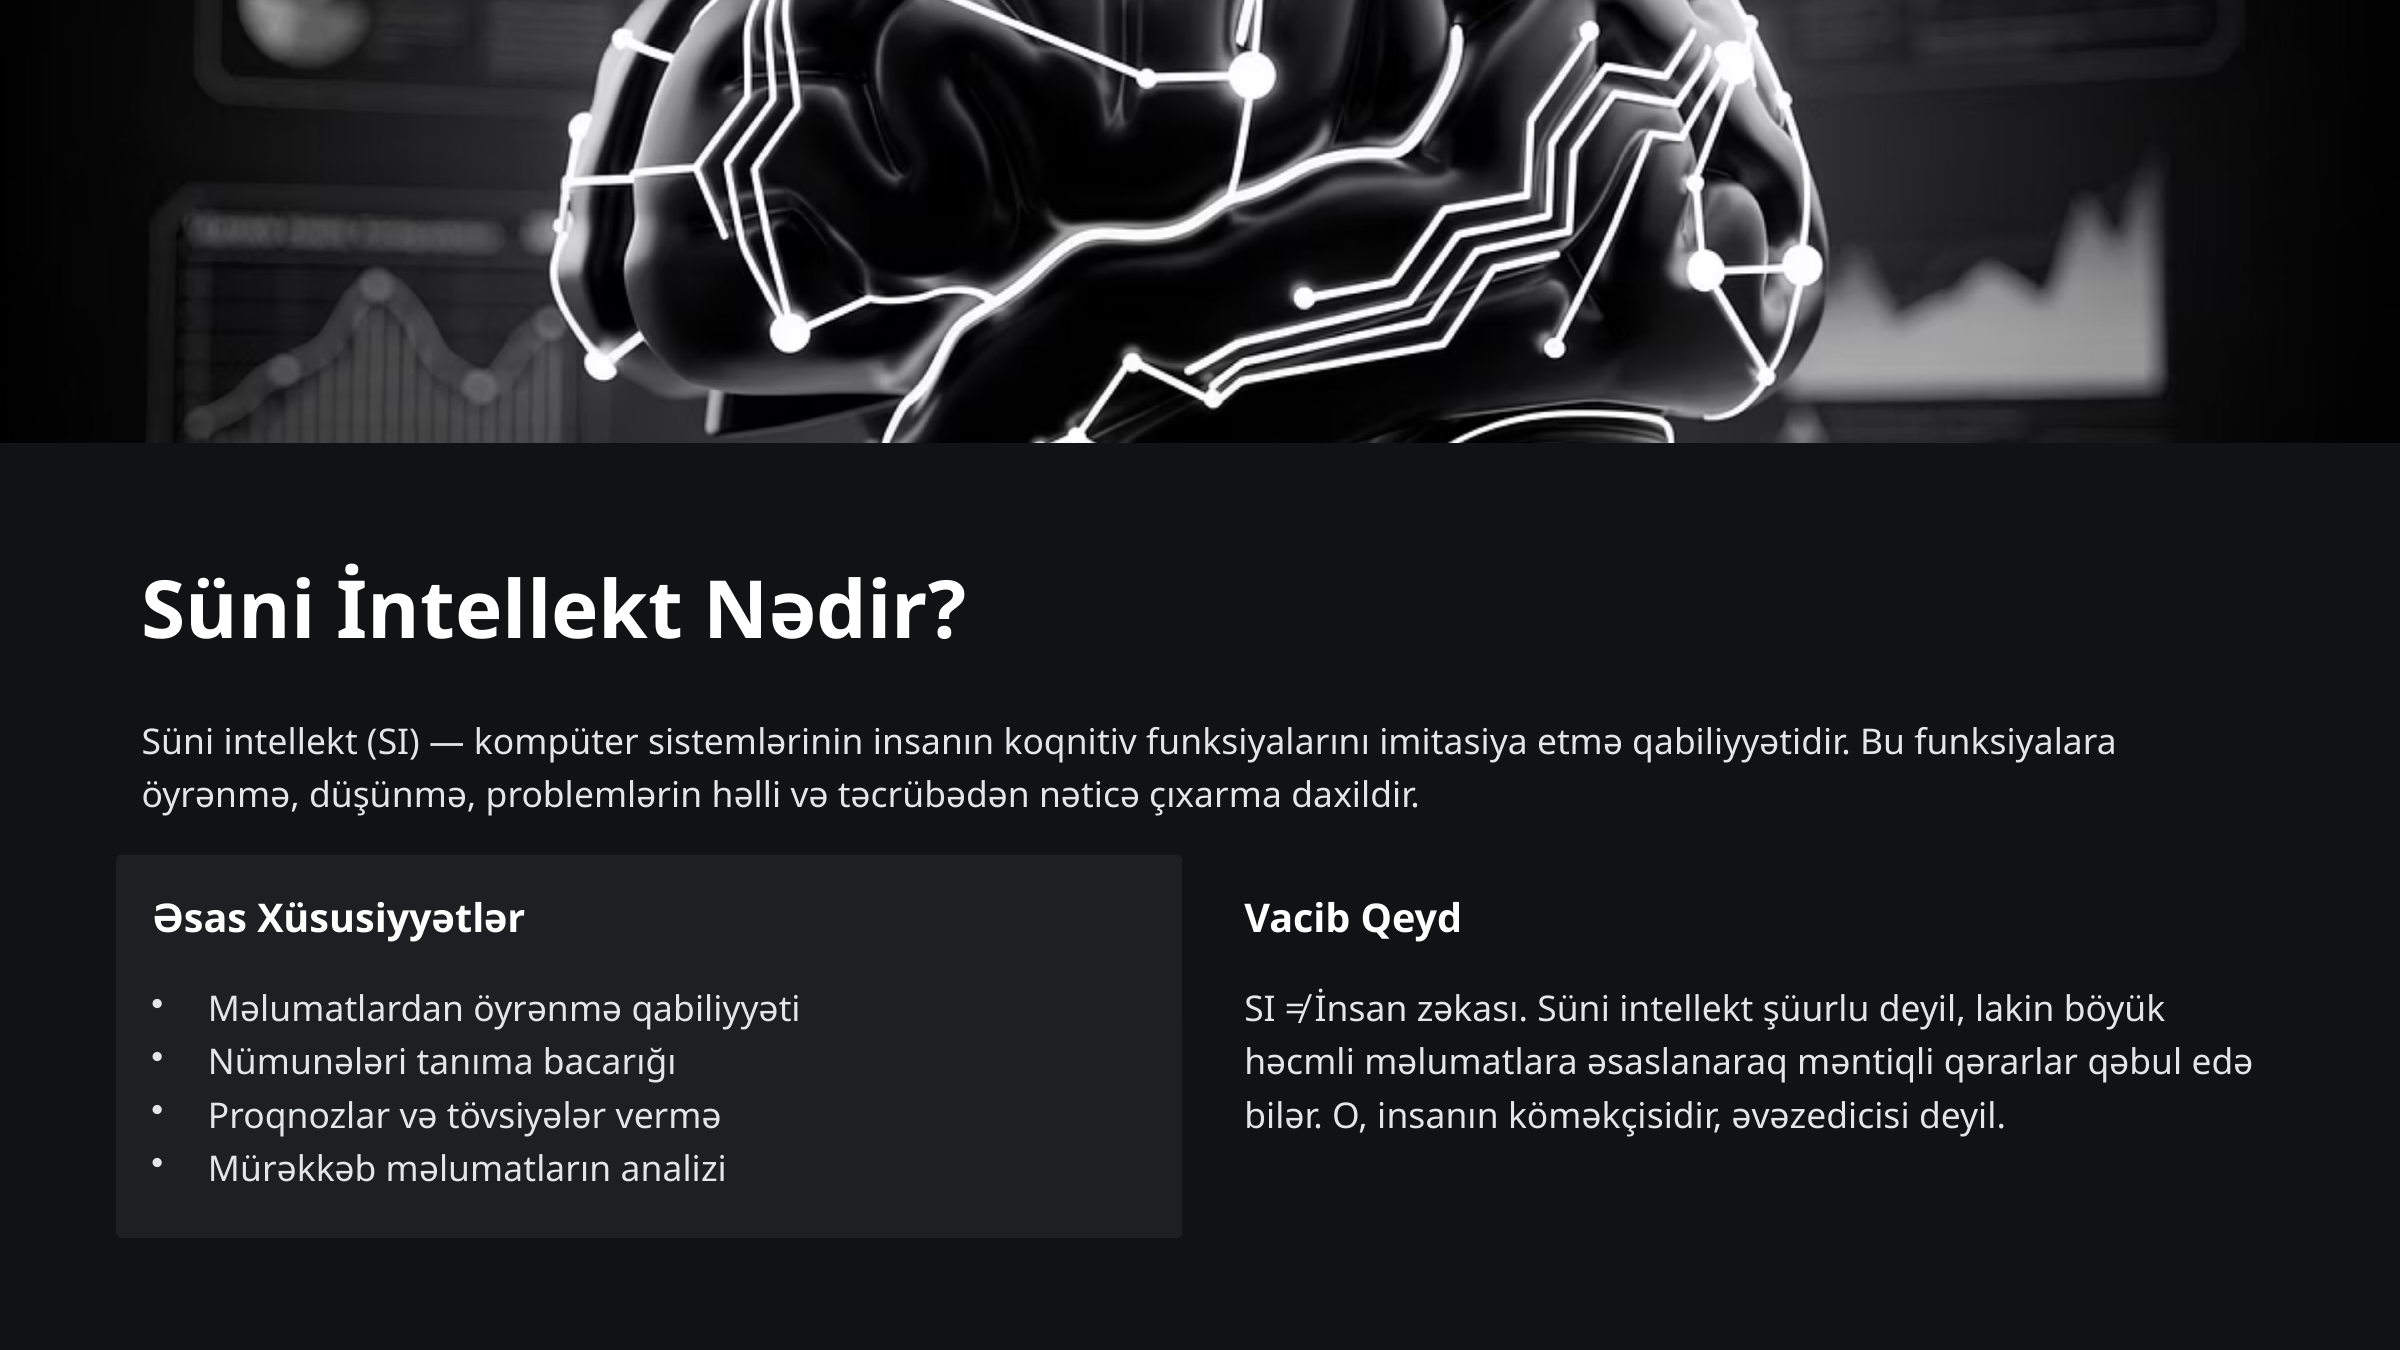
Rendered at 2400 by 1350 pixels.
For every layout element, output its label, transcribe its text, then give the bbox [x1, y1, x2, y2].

picture [0, 0, 2400, 443]
text_box [116, 854, 1183, 1238]
text_box Süni İntellekt Nədir? [141, 554, 1007, 656]
text_box SI ≠ İnsan zəkası. Süni intellekt şüurlu deyil, lakin böyük həcmli məlumatlara əsaslanaraq məntiqli qərarlar qəbul edə bilər. O, insanın köməkçisidir, əvəzedicisi deyil. [1244, 975, 2260, 1136]
text_box Vacib Qeyd [1244, 890, 1647, 941]
text_box Süni intellekt (SI) — kompüter sistemlərinin insanın koqnitiv funksiyalarını imitasiya etmə qabiliyyətidir. Bu funksiyalara öyrənmə, düşünmə, problemlərin həlli və təcrübədən nəticə çıxarma daxildir. [141, 708, 2259, 815]
text_box Məlumatlardan öyrənmə qabiliyyəti Nümunələri tanıma bacarığı Proqnozlar və tövsiyələr vermə Mürəkkəb məlumatların analizi [151, 975, 1147, 1226]
text_box Əsas Xüsusiyyətlər [151, 890, 555, 941]
